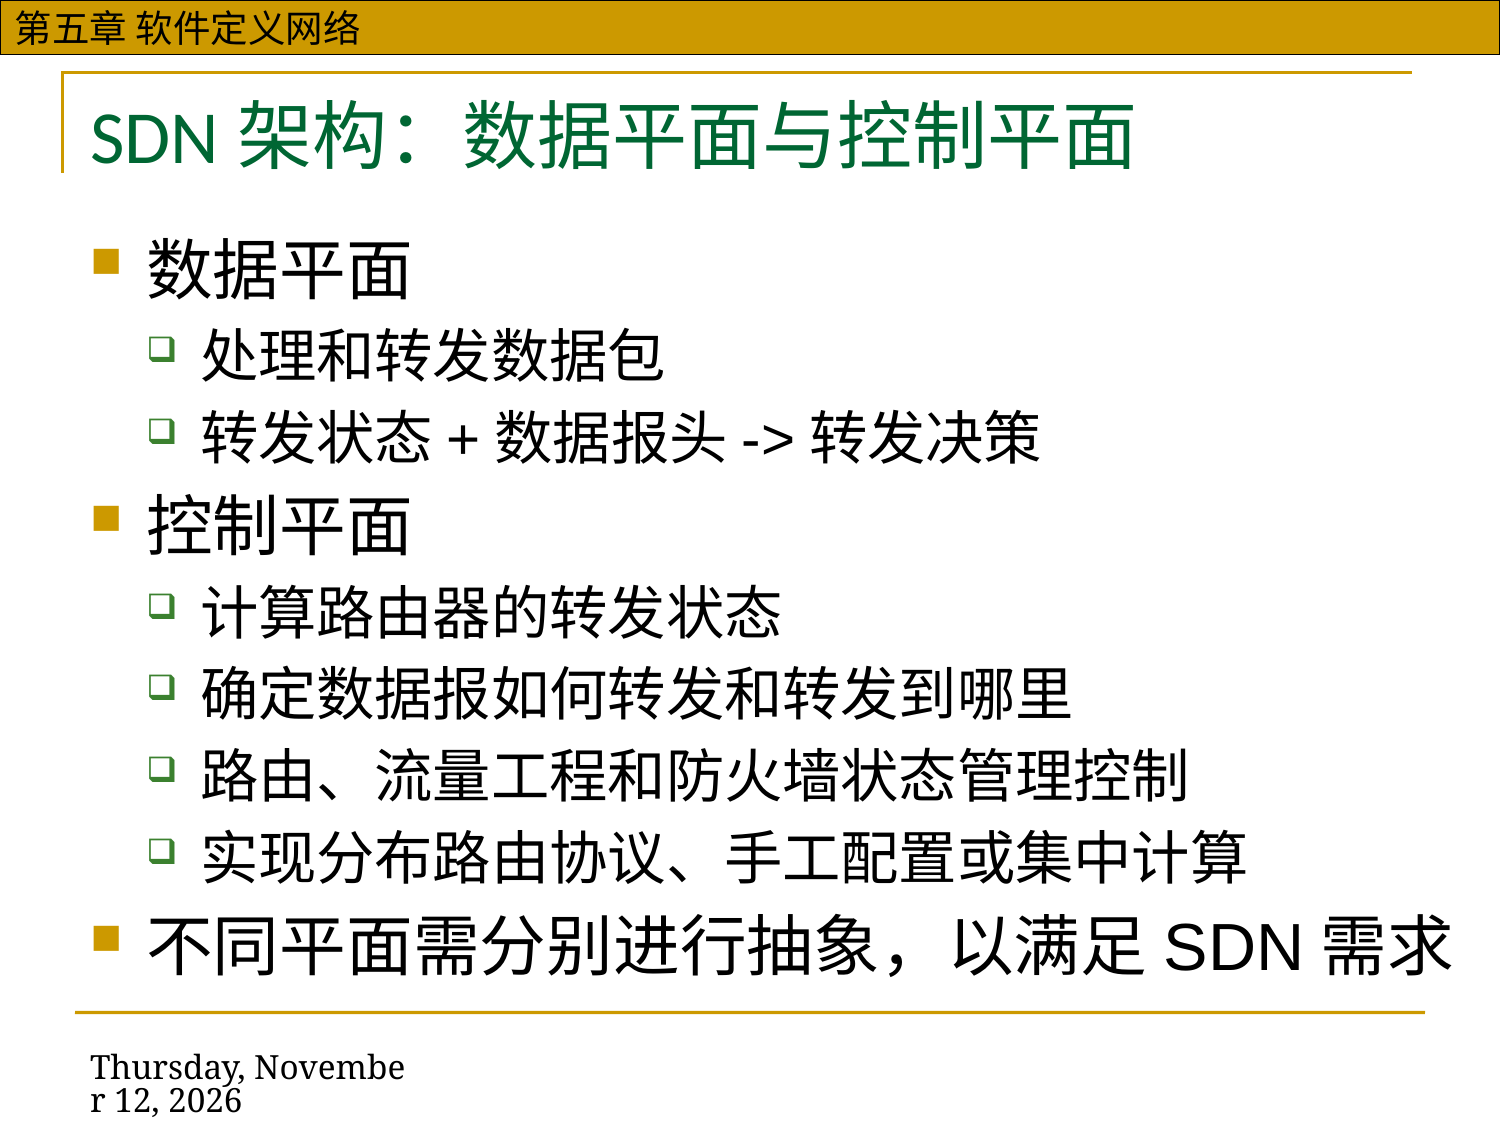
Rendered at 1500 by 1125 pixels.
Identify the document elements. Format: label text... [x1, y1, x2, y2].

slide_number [74, 1023, 426, 1100]
title SDN架构：数据平面与控制平面 [75, 80, 1425, 197]
list 数据平面 处理和转发数据包 转发状态+数据报头->转发决策 控制平面 计算路由器的转发状态 确定数据报如何转发和转发到哪里 路由、流量工程和防火墙状态管理控制 实现分布路由协议、手工配置或集中计算 不同平面需分别进行抽象，以满足SDN需求 [75, 220, 1471, 1000]
